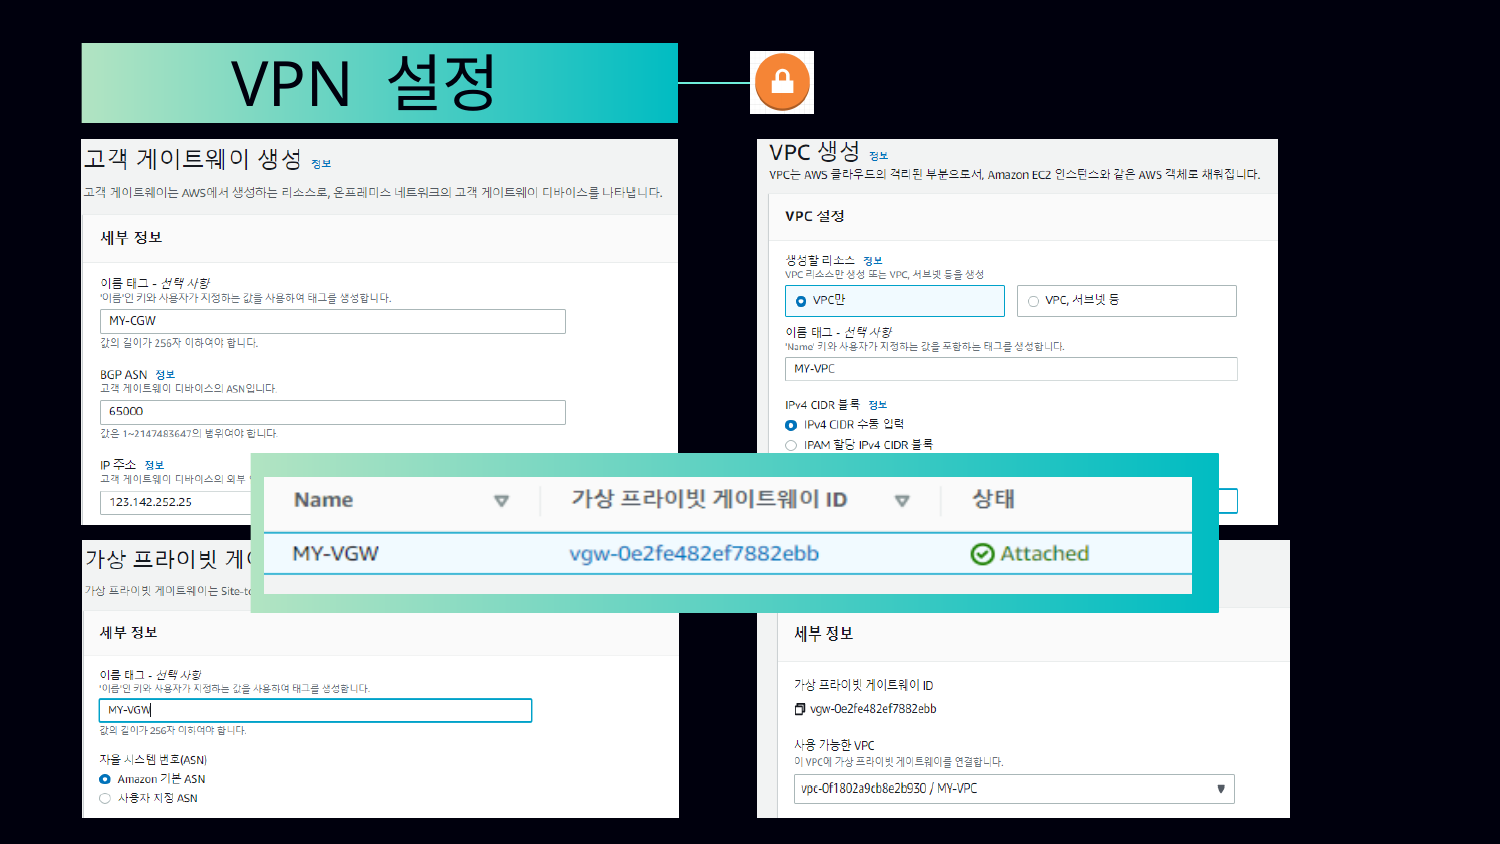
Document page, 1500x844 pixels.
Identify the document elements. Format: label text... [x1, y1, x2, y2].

picture [81, 139, 679, 525]
picture [82, 540, 680, 818]
picture [757, 540, 1290, 818]
text_box [641, 43, 678, 123]
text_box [250, 453, 1219, 613]
picture [749, 51, 815, 115]
text_box [81, 43, 108, 123]
title VPN 설정 [108, 28, 641, 123]
picture [1219, 491, 1236, 511]
picture [757, 138, 1278, 525]
